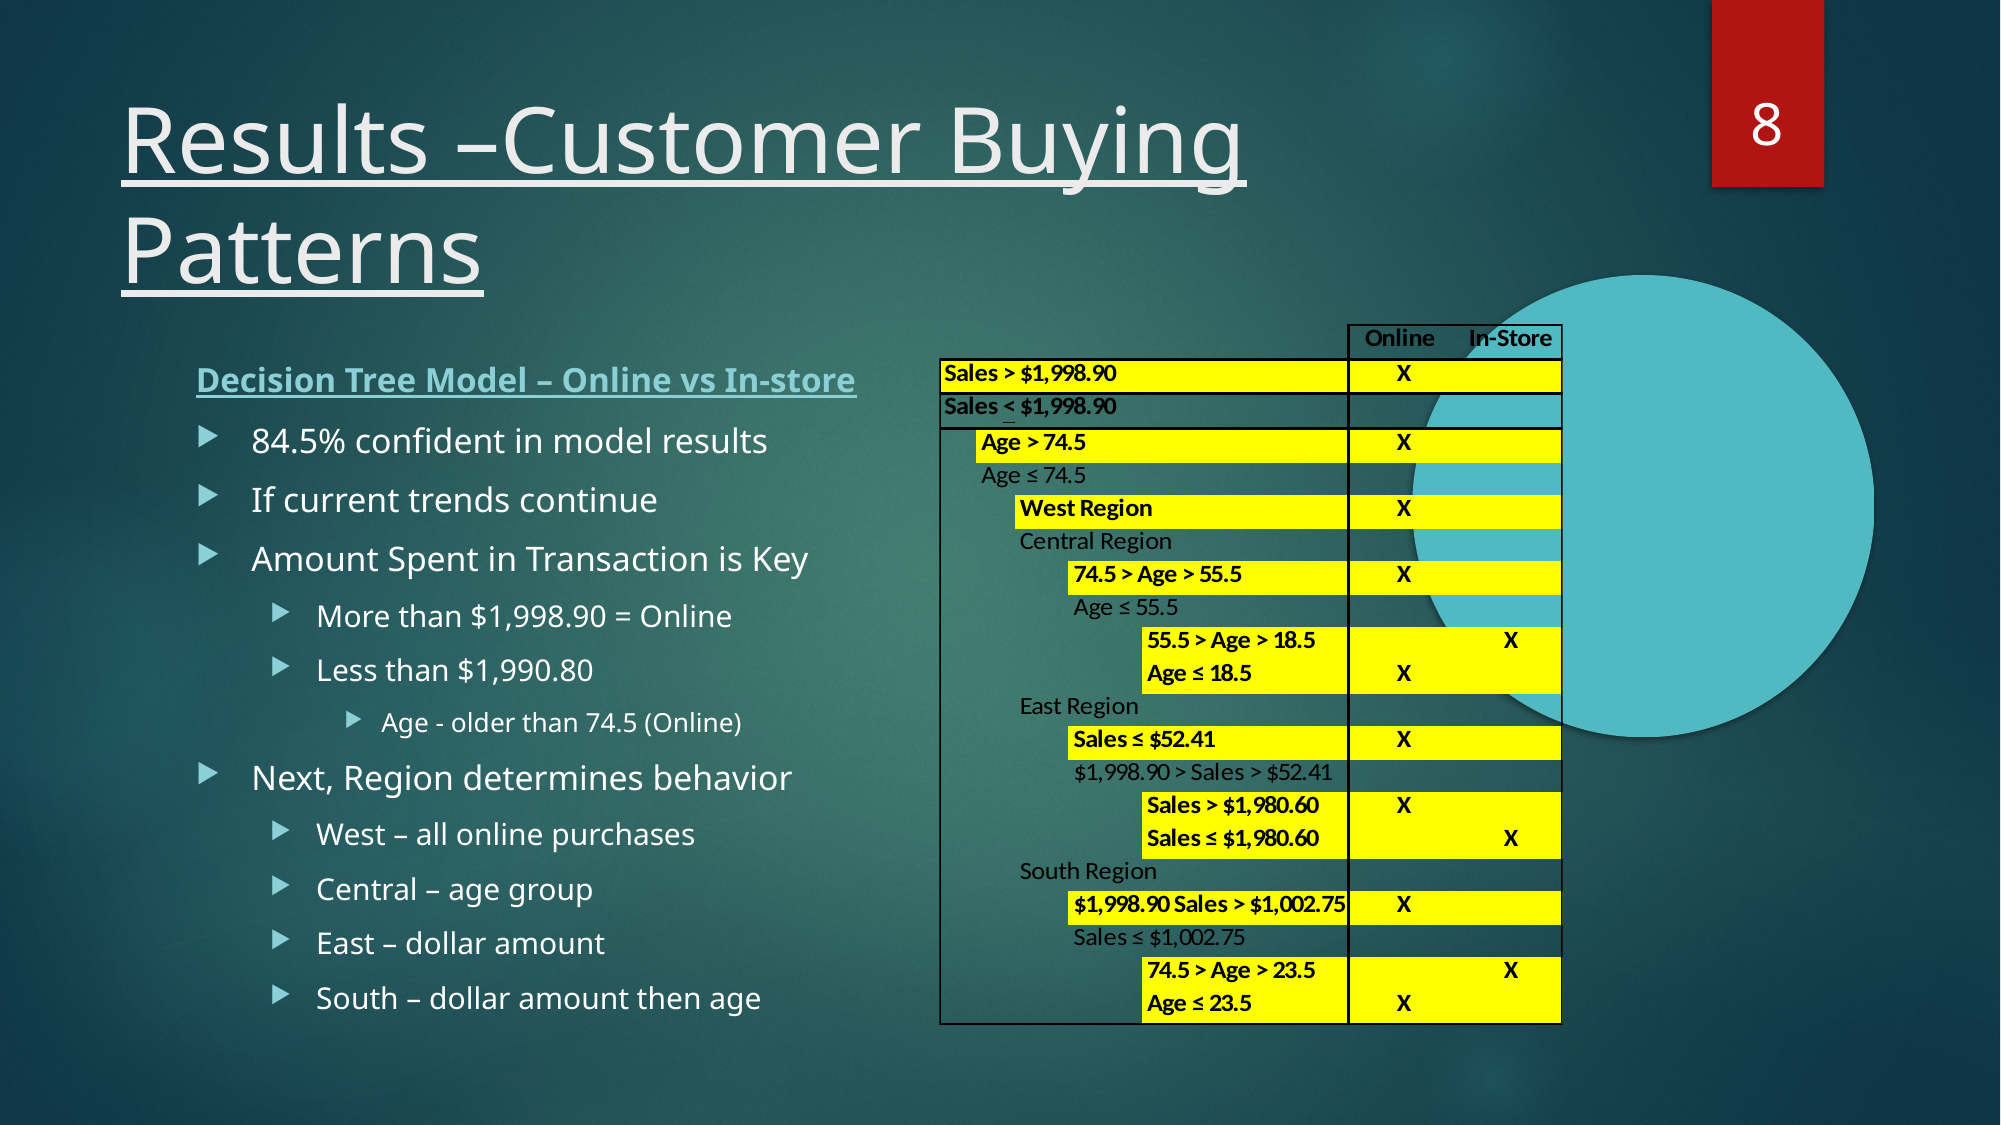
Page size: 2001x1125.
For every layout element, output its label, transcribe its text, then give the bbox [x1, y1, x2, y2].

text_box Decision Tree Model – Online vs In-store [181, 312, 902, 407]
text_box 8 [1698, 48, 1836, 175]
picture [0, 0, 2001, 1125]
text_box 84.5% confident in model results If current trends continue Amount Spent in Transaction is Key More than $1,998.90 = Online Less than $1,990.80 Age - older than 74.5 (Online) Next, Region determines behavior West – all online purchases Central – age group East – dollar amount South – dollar amount then age [181, 412, 902, 1027]
text_box Results –Customer Buying Patterns [106, 74, 1649, 304]
